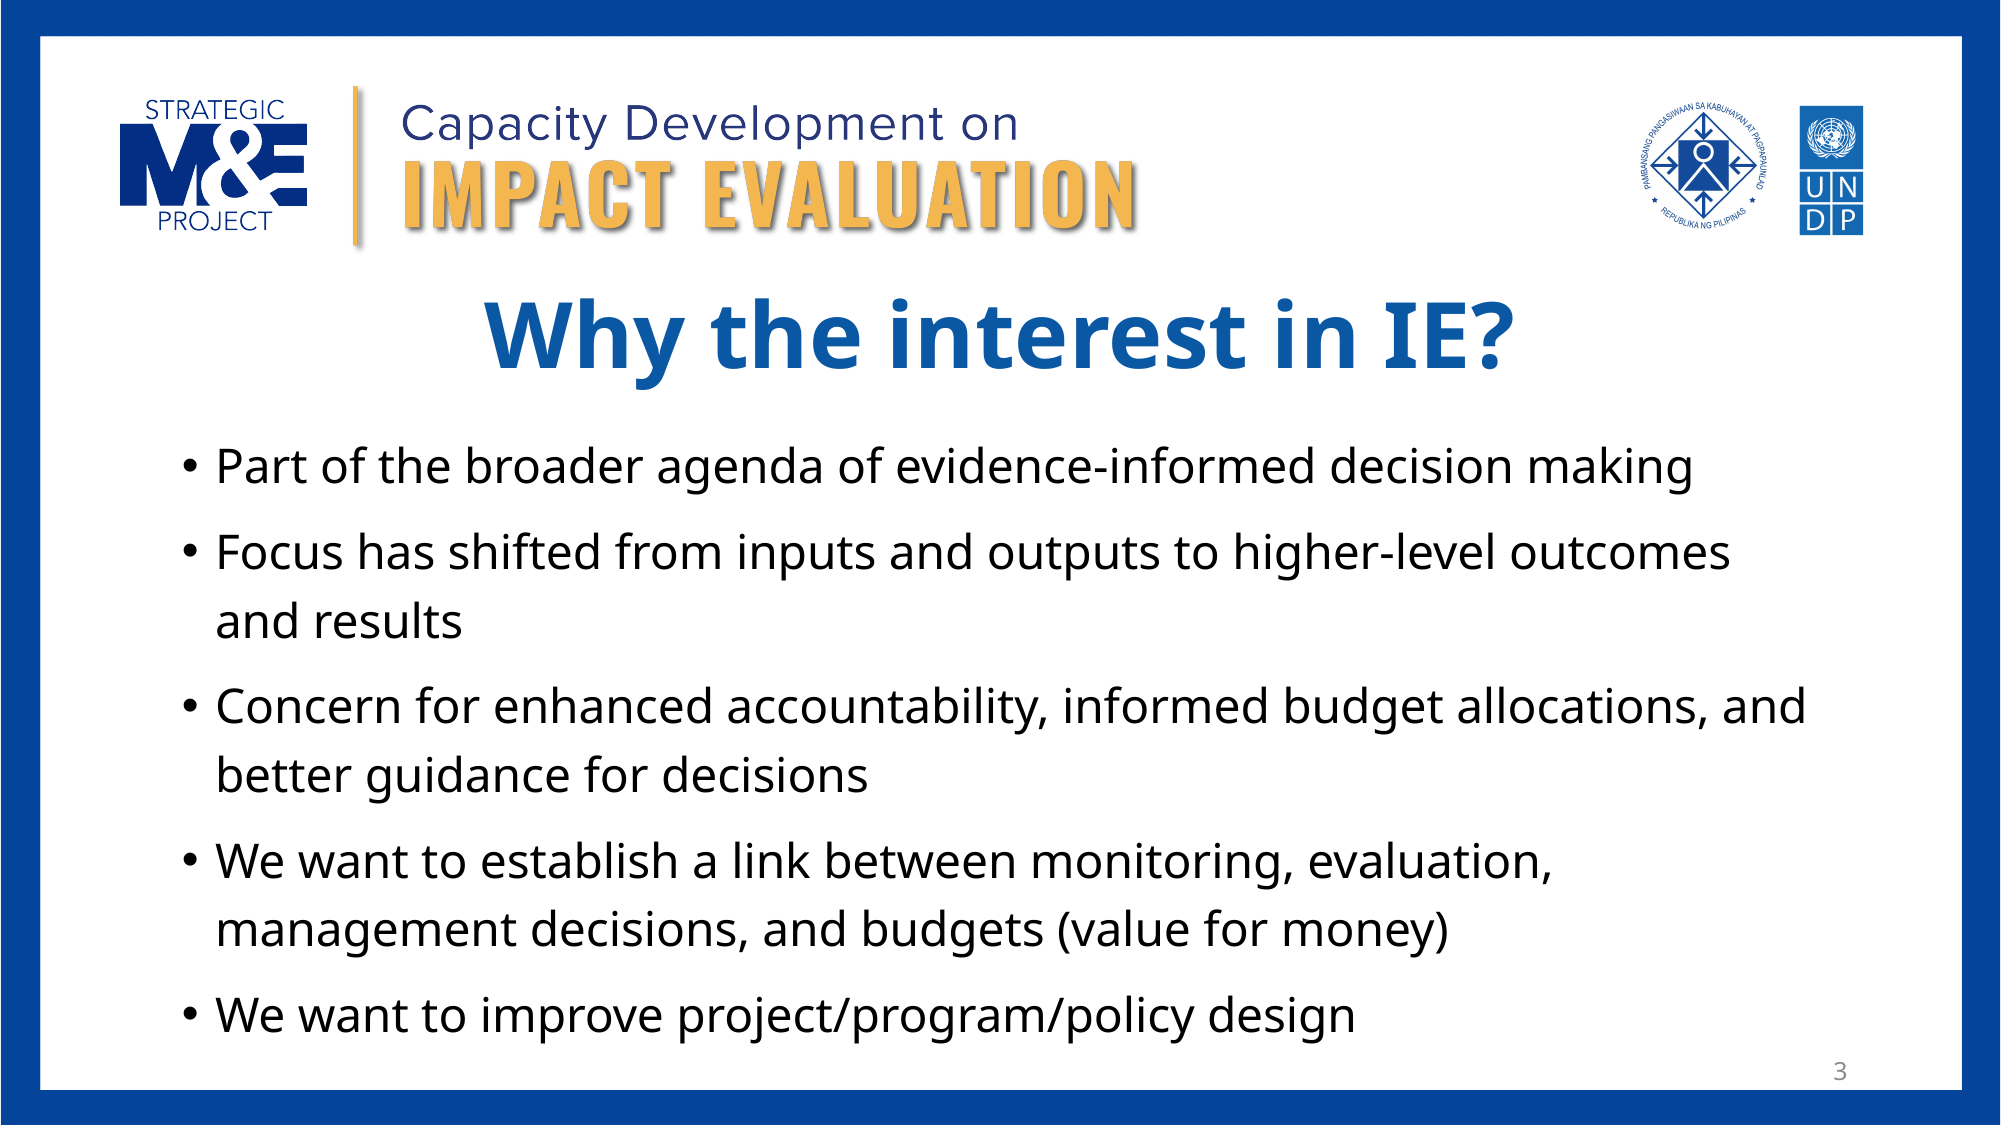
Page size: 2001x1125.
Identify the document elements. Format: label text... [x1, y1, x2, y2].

text_box Why the interest in IE? [0, 282, 2000, 502]
slide_number 3 [1412, 1042, 1863, 1103]
text_box Part of the broader agenda of evidence-informed decision making Focus has shifted from inputs and outputs to higher-level outcomes and results Concern for enhanced accountability, informed budget allocations, and better guidance for decisions We want to establish a link between monitoring, evaluation, management decisions, and budgets (value for money) We want to improve project/program/policy design [167, 417, 1833, 1060]
